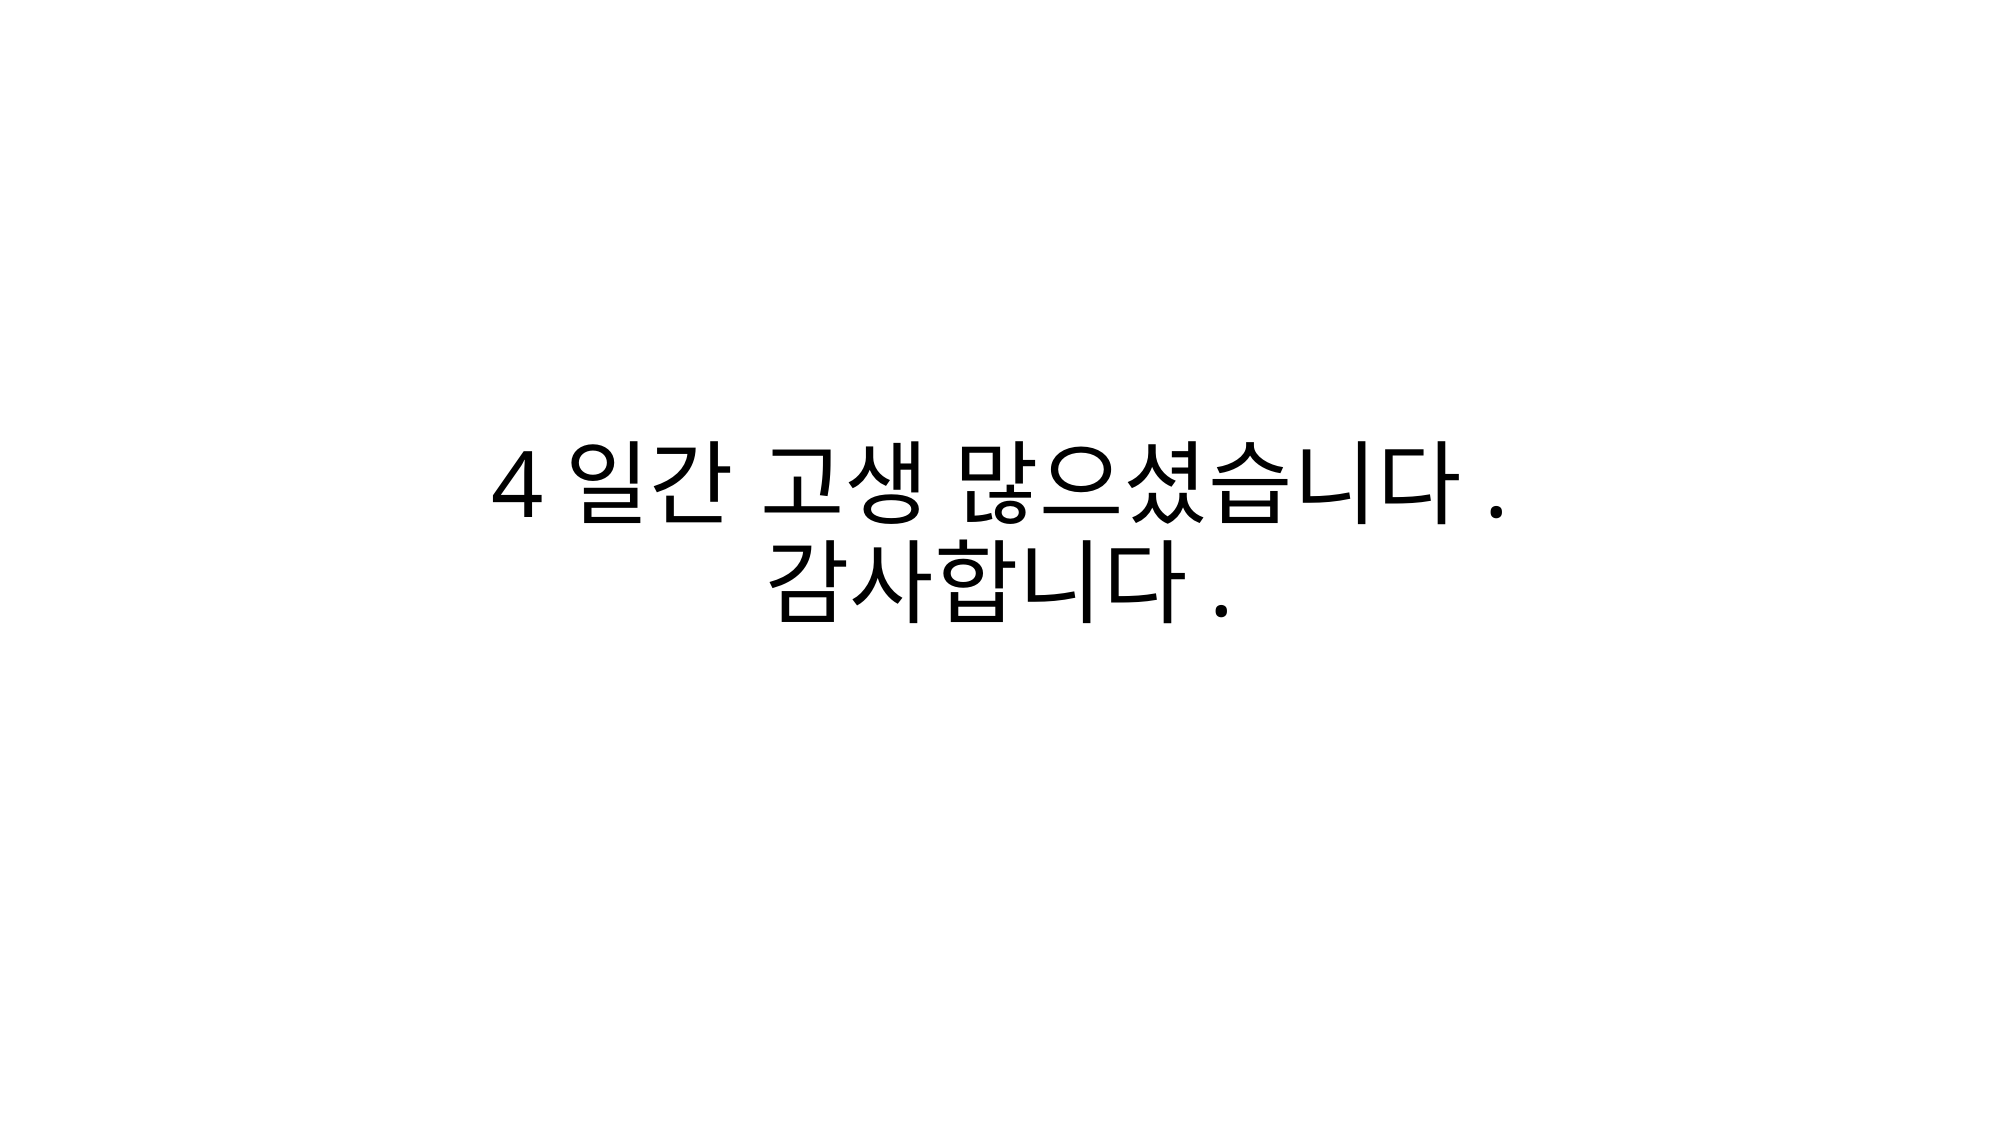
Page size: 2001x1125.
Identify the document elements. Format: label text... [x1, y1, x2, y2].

title 4일간 고생 많으셨습니다. 감사합니다. [137, 429, 1863, 647]
